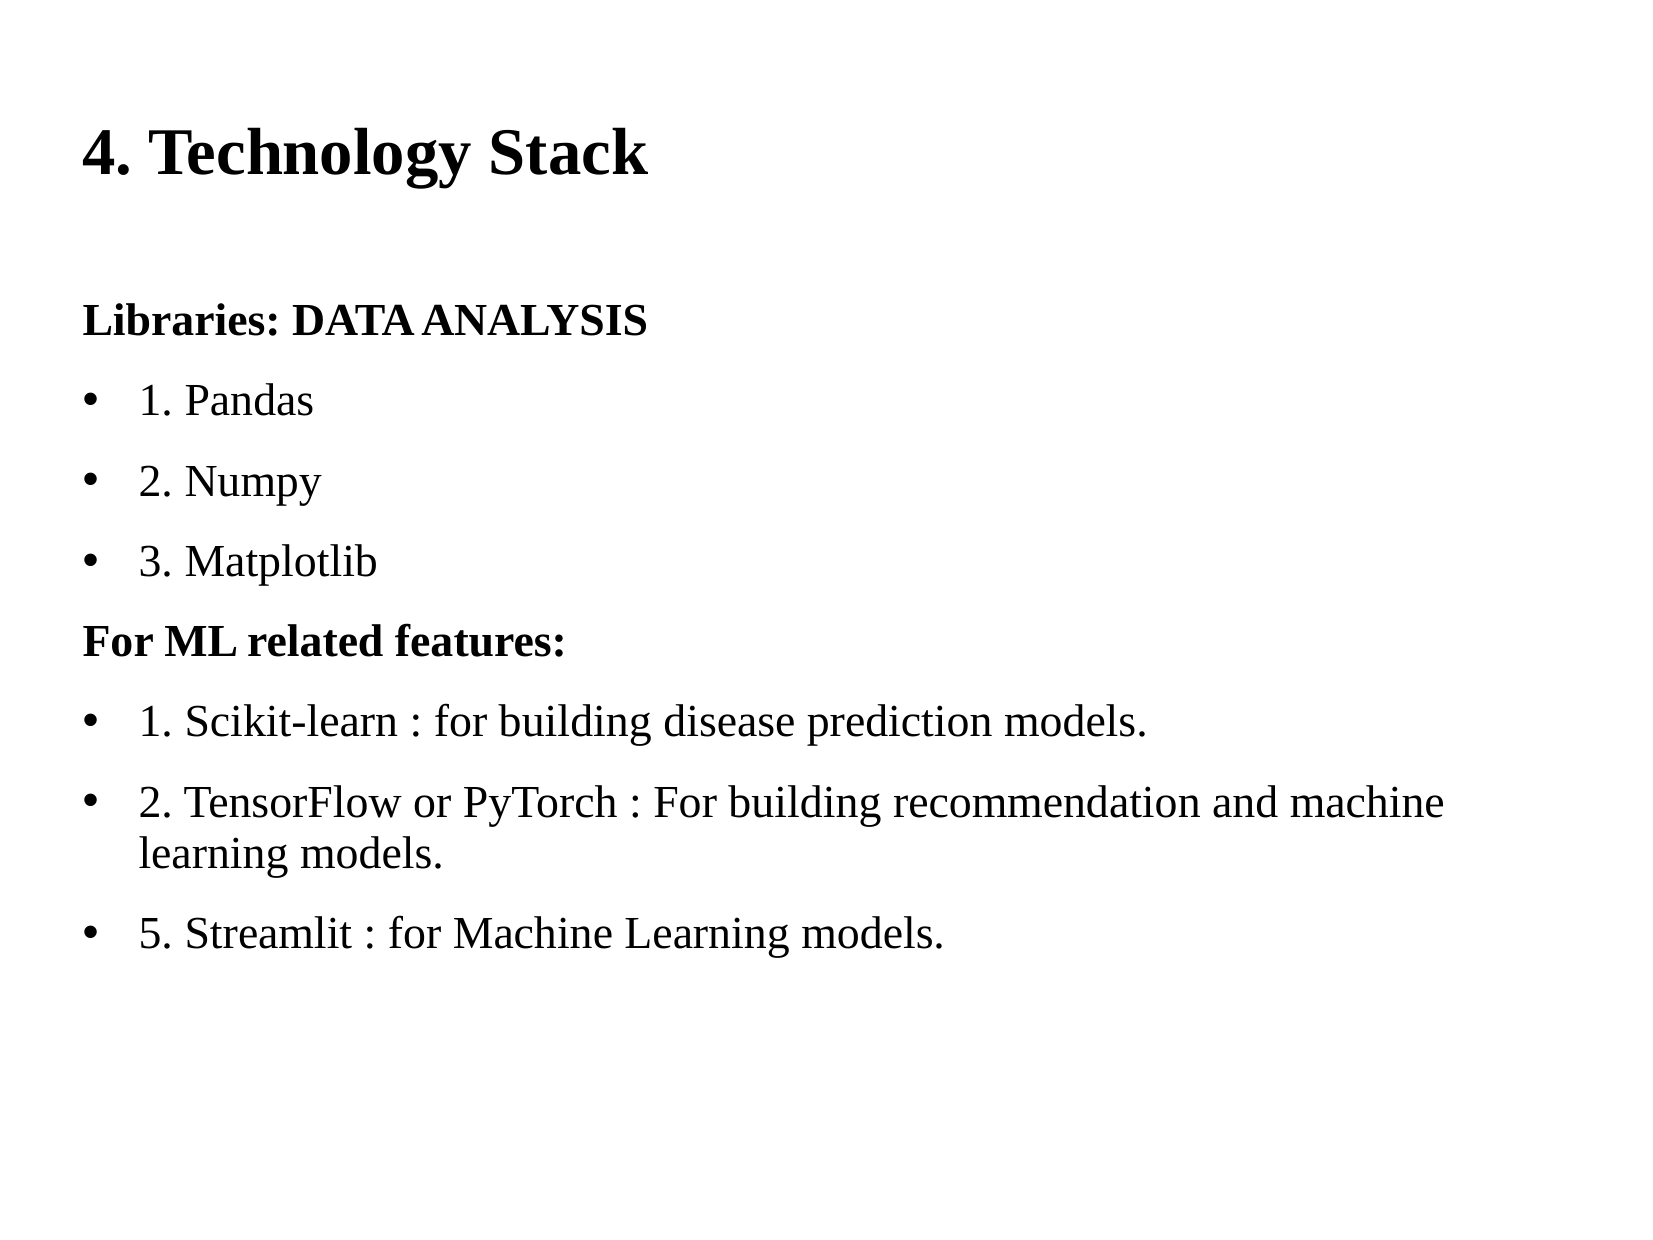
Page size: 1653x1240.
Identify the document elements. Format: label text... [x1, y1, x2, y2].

text_box Libraries: DATA ANALYSIS 1. Pandas 2. Numpy 3. Matplotlib For ML related features: 1. Scikit-learn : for building disease prediction models. 2. TensorFlow or PyTorch : For building recommendation and machine learning models. 5. Streamlit : for Machine Learning models. [82, 294, 1570, 959]
text_box 4. Technology Stack [82, 115, 1570, 190]
